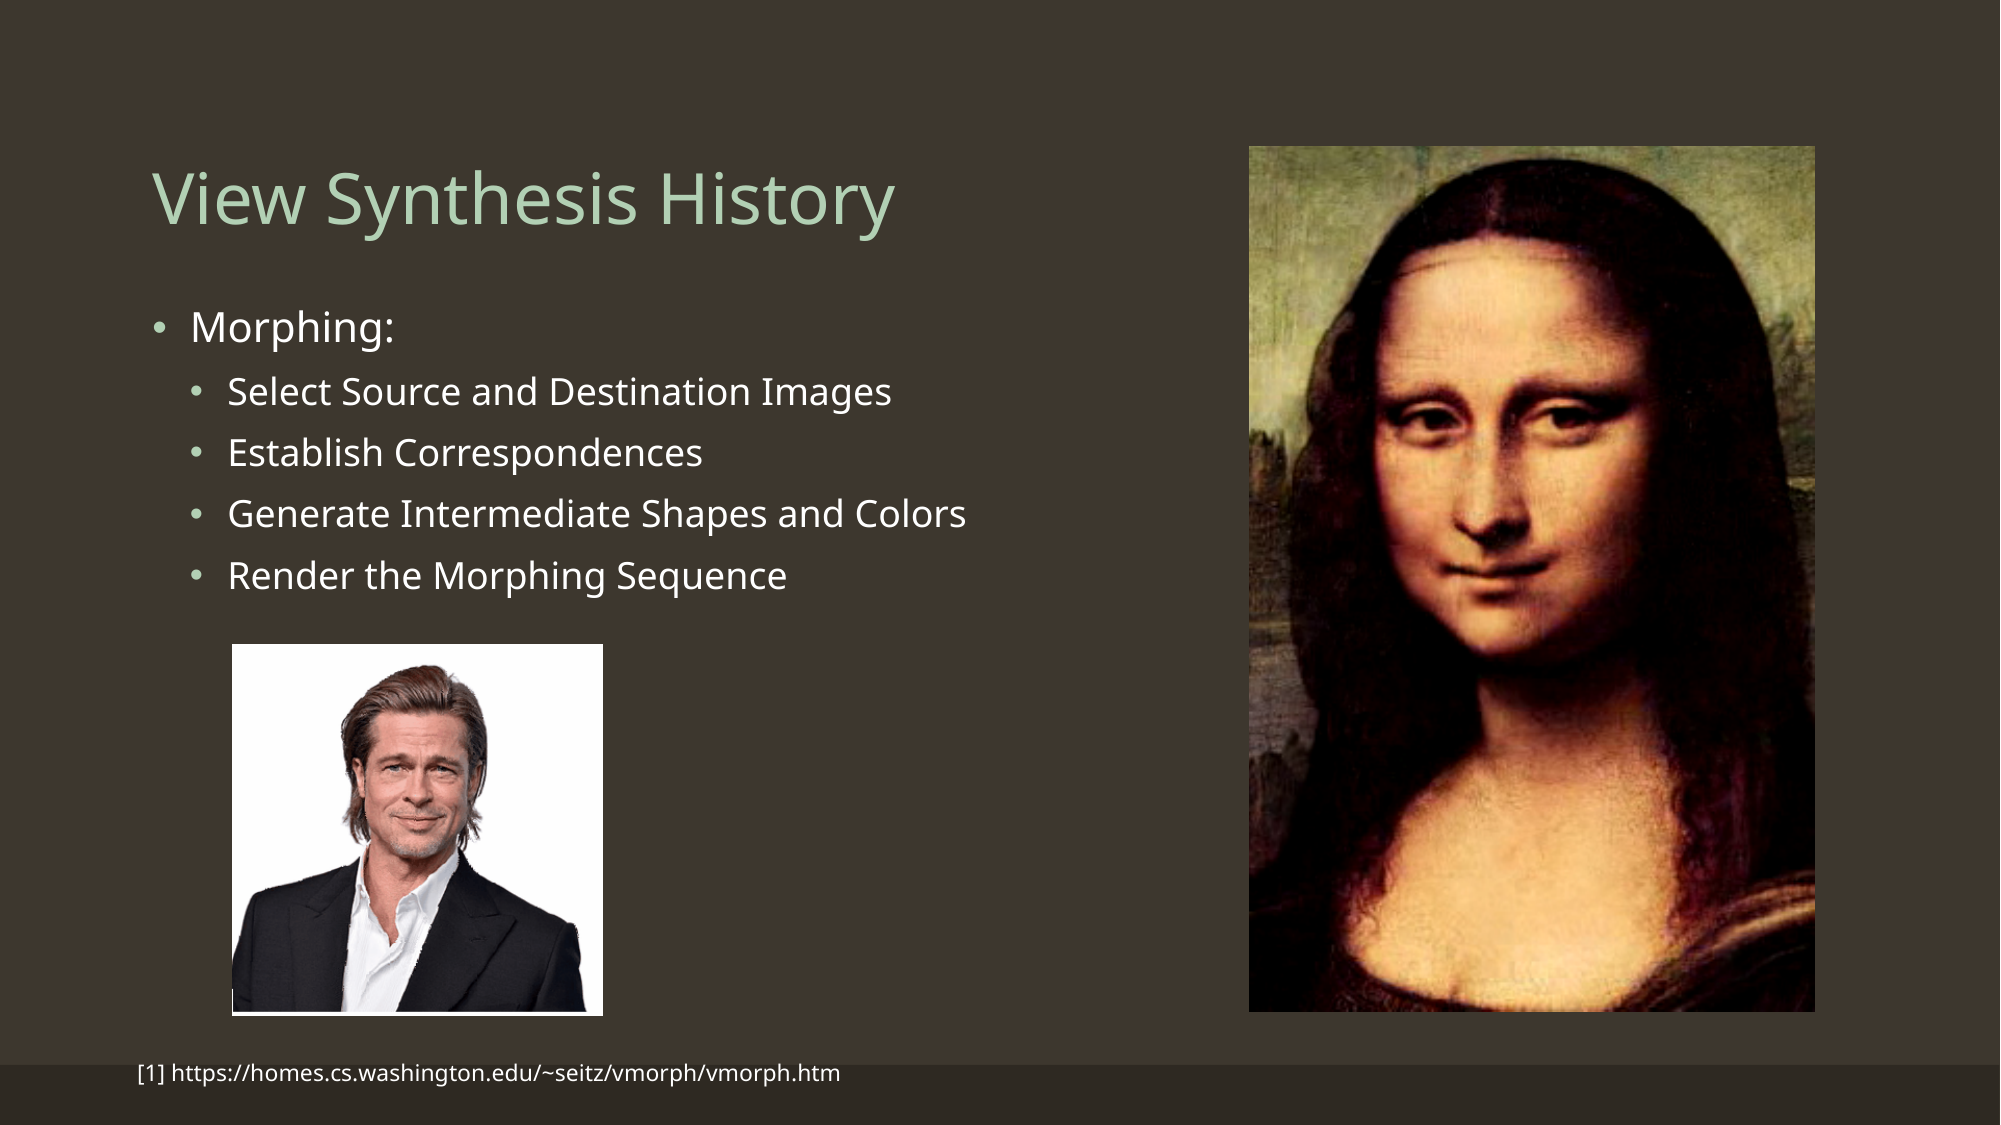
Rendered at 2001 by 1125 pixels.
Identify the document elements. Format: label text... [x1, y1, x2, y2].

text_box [1248, 145, 1815, 1013]
text_box [1] https://homes.cs.washington.edu/~seitz/vmorph/vmorph.htm [122, 1051, 1923, 1094]
title View Synthesis History [137, 59, 1863, 248]
list Morphing: Select Source and Destination Images Establish Correspondences Generate Intermediate Shapes and Colors Render the Morphing Sequence [137, 299, 1130, 965]
picture [232, 644, 603, 1016]
